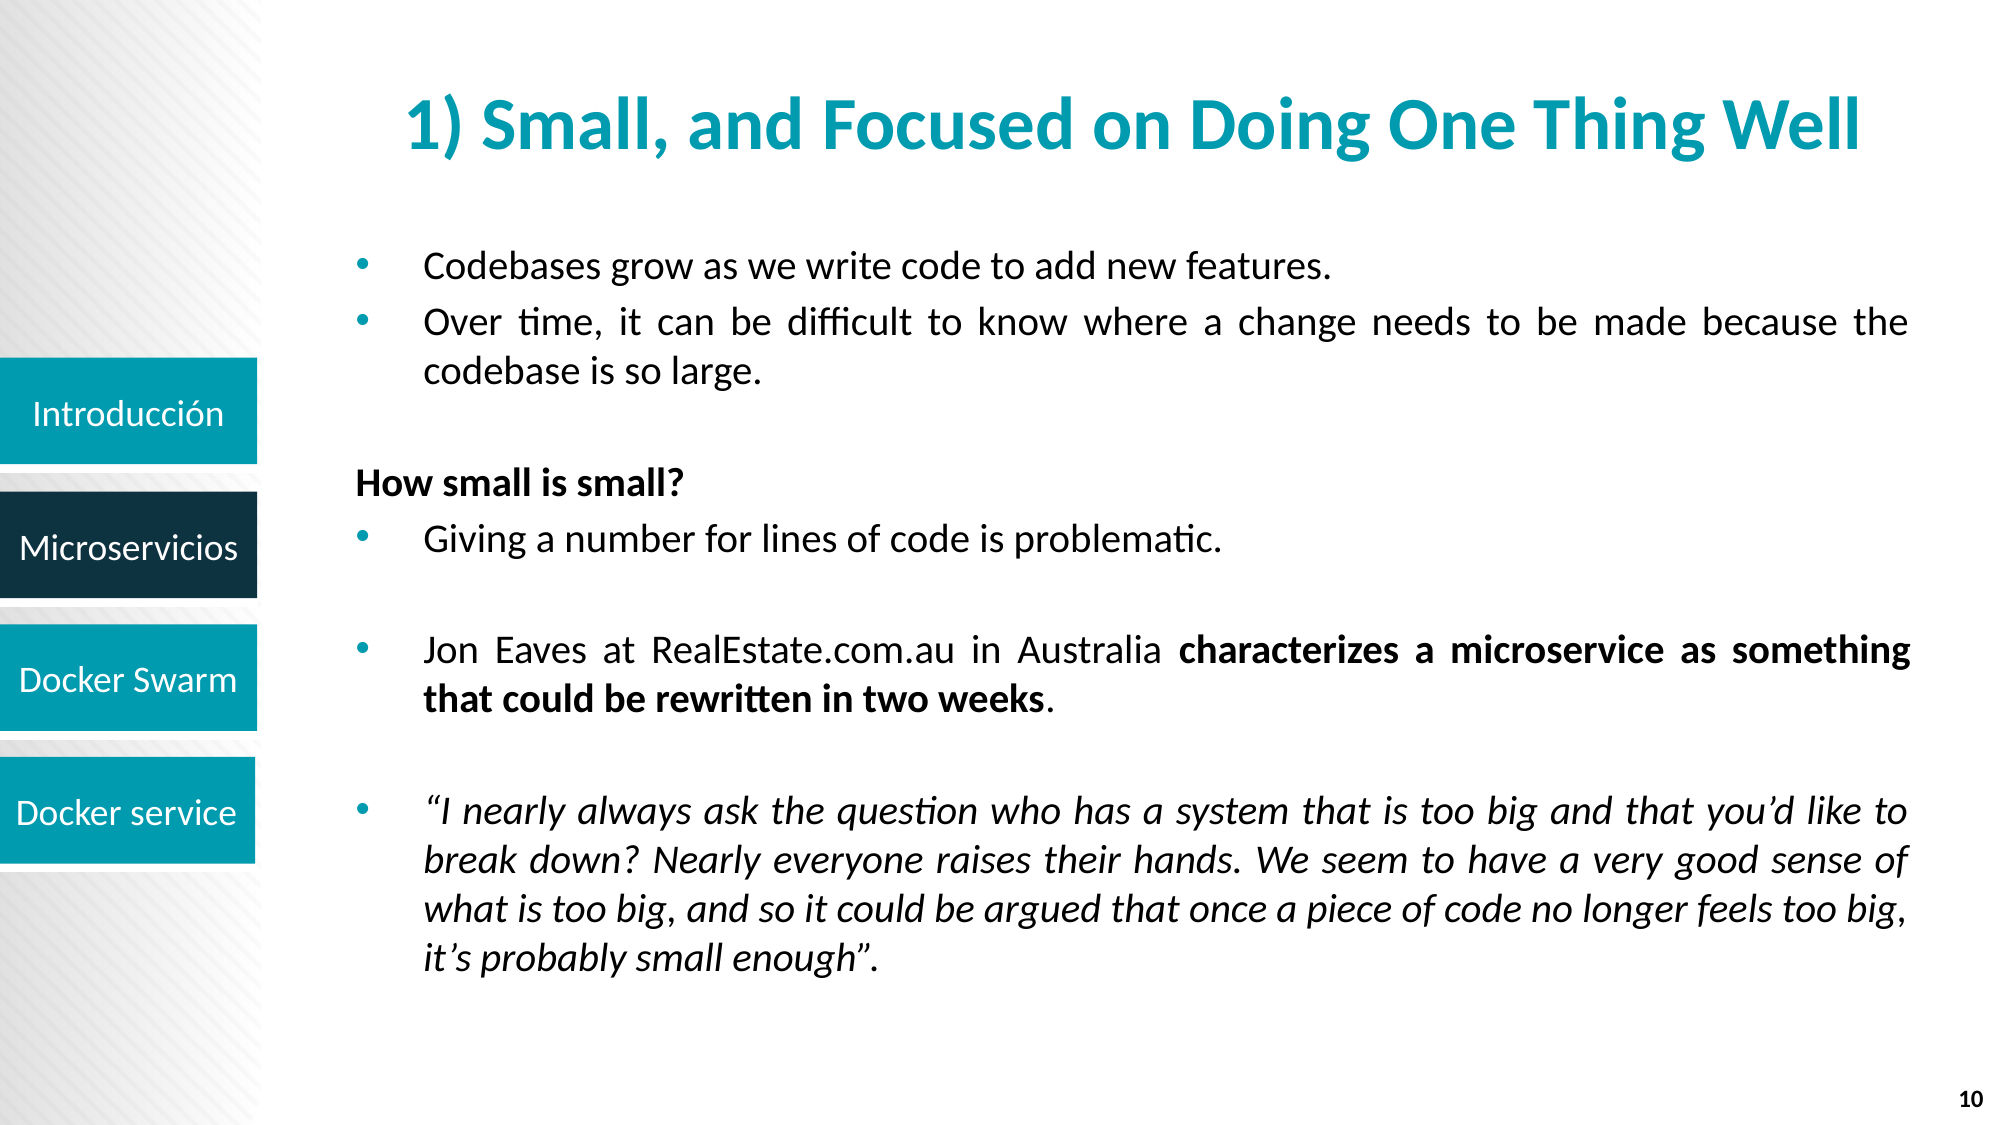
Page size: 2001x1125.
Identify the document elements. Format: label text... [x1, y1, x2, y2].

list Codebases grow as we write code to add new features. Over time, it can be difficult to know where a change needs to be made because the codebase is so large. How small is small? Giving a number for lines of code is problematic. Jon Eaves at RealEstate.com.au in Australia characterizes a microservice as something that could be rewritten in two weeks. “I nearly always ask the question who has a system that is too big and that you’d like to break down? Nearly everyone raises their hands. We seem to have a very good sense of what is too big, and so it could be argued that once a piece of code no longer feels too big, it’s probably small enough”. [340, 231, 1927, 997]
slide_number 10 [1921, 1072, 2000, 1124]
title 1) Small, and Focused on Doing One Thing Well [340, 36, 1927, 204]
